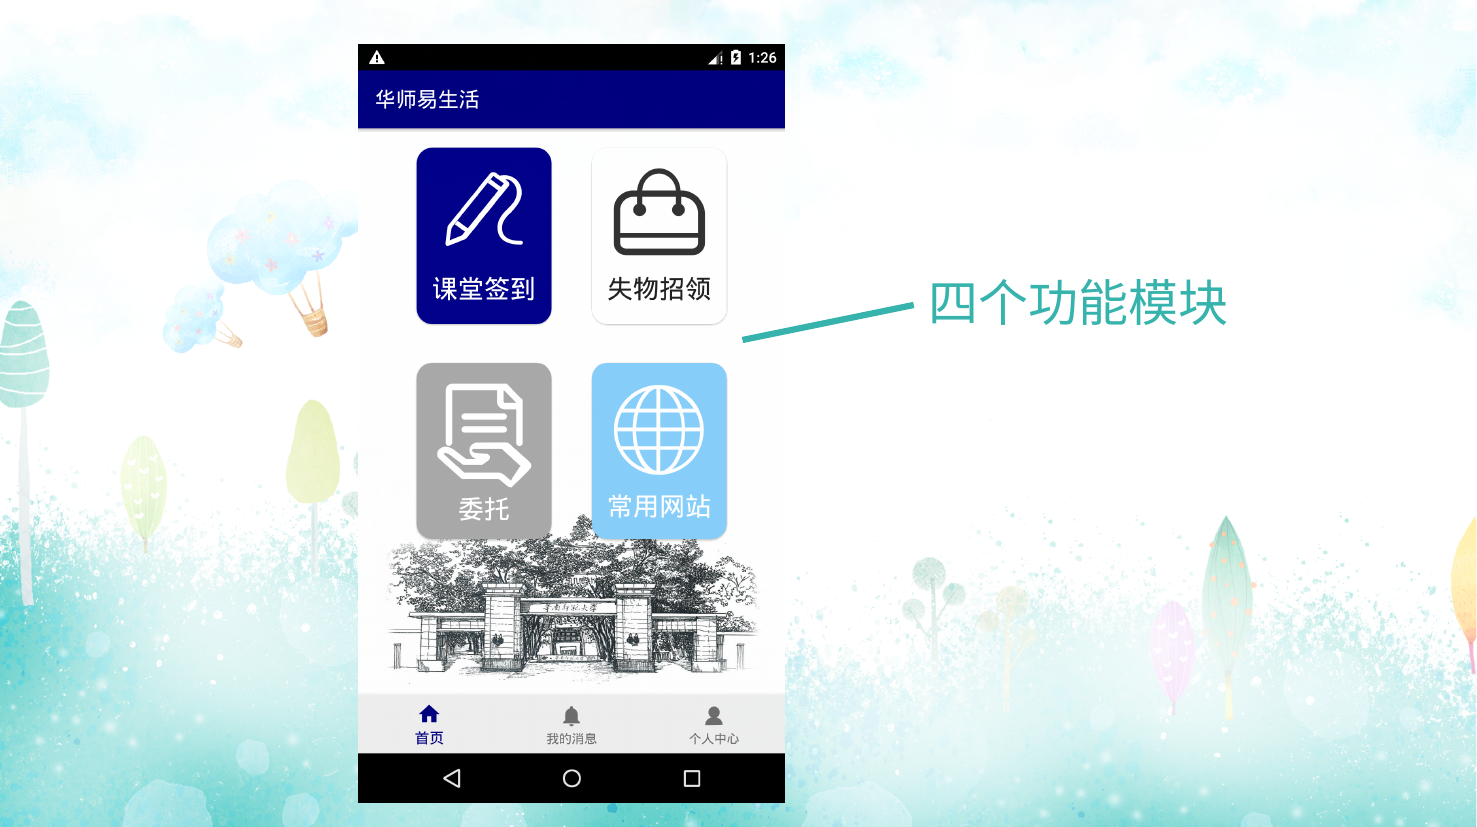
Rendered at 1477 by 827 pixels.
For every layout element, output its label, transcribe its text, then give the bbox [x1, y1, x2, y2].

picture [0, 0, 1477, 827]
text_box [742, 304, 914, 341]
text_box 四个功能模块 [913, 264, 1259, 339]
